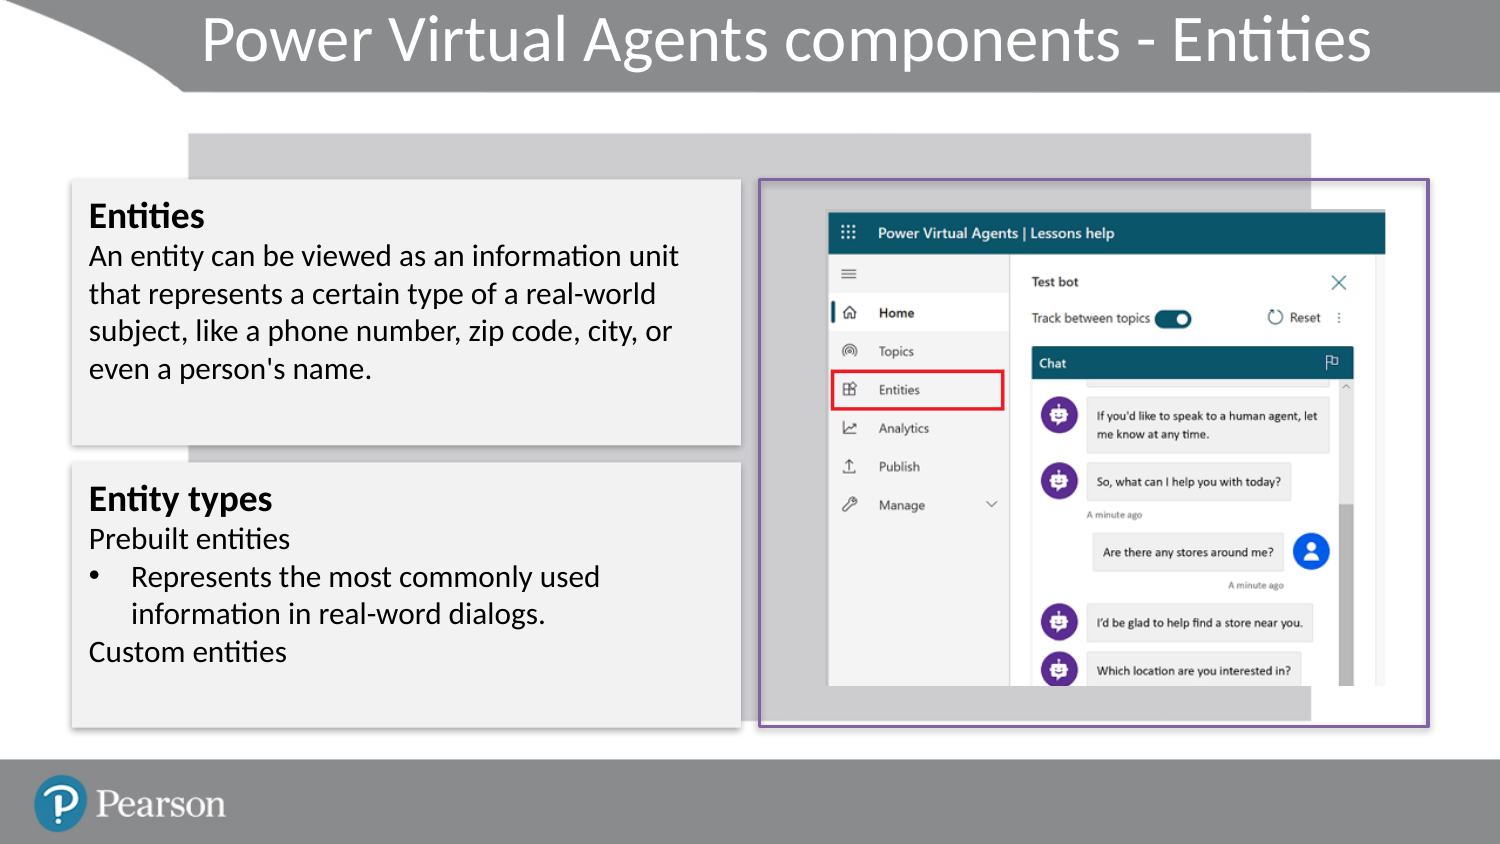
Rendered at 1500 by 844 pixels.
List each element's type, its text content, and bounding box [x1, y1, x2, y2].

picture [0, 0, 1500, 844]
title Power Virtual Agents components - Entities [186, 0, 1425, 79]
text_box [758, 179, 1429, 728]
text_box Entities An entity can be viewed as an information unit that represents a certain type of a real-world subject, like a phone number, zip code, city, or even a person's name. [71, 179, 742, 446]
text_box Entity types Prebuilt entities Represents the most commonly used information in real-word dialogs. Custom entities [71, 462, 742, 729]
